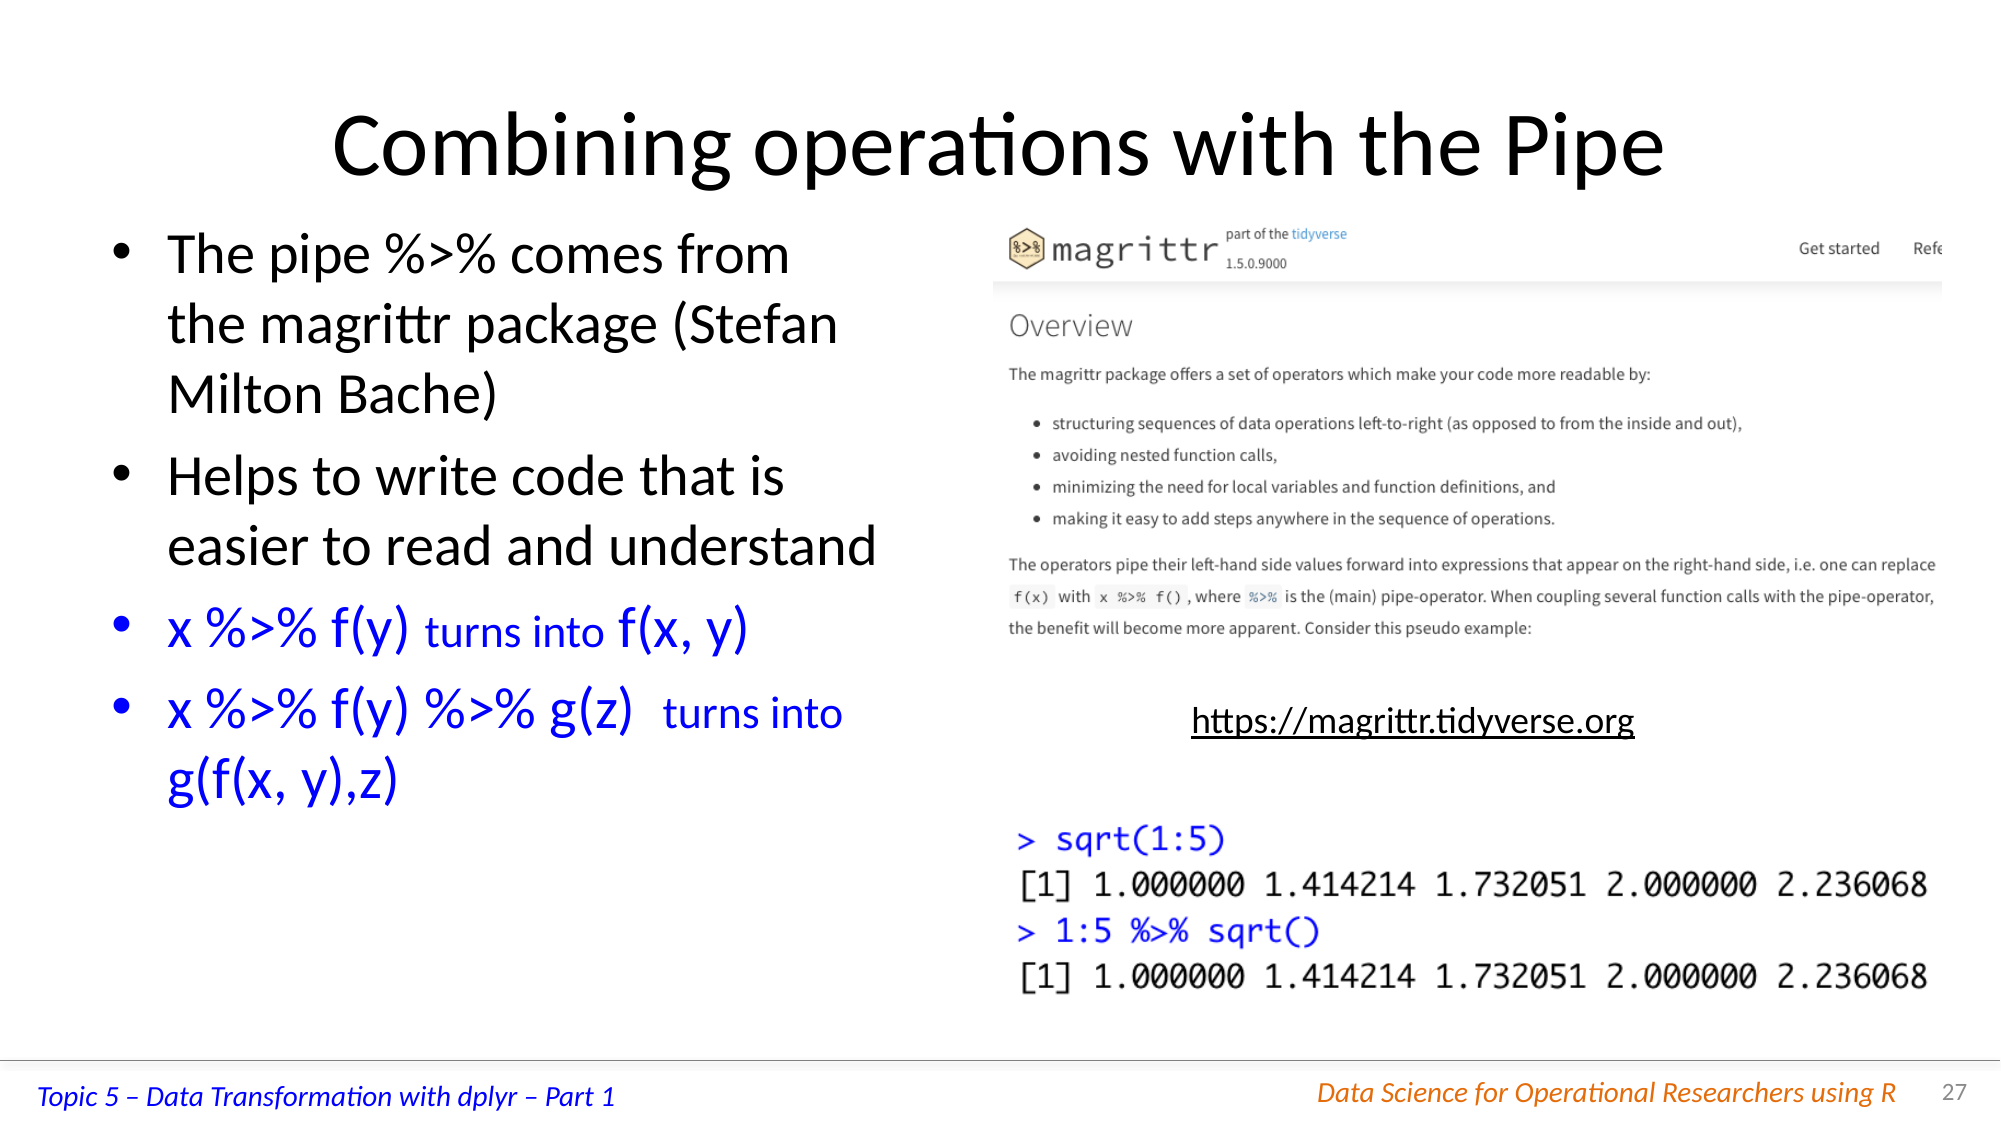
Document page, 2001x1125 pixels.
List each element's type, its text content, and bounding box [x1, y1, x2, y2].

picture [993, 217, 1942, 647]
picture [1010, 817, 1940, 1002]
slide_number 27 [1899, 1060, 1983, 1120]
list The pipe %>% comes from the magrittr package (Stefan Milton Bache) Helps to write code that is easier to read and understand x %>% f(y) turns into f(x, y) x %>% f(y) %>% g(z) turns into g(f(x, y),z) [96, 207, 899, 1002]
text_box https://magrittr.tidyverse.org [1176, 688, 1659, 749]
title Combining operations with the Pipe [99, 45, 1900, 233]
